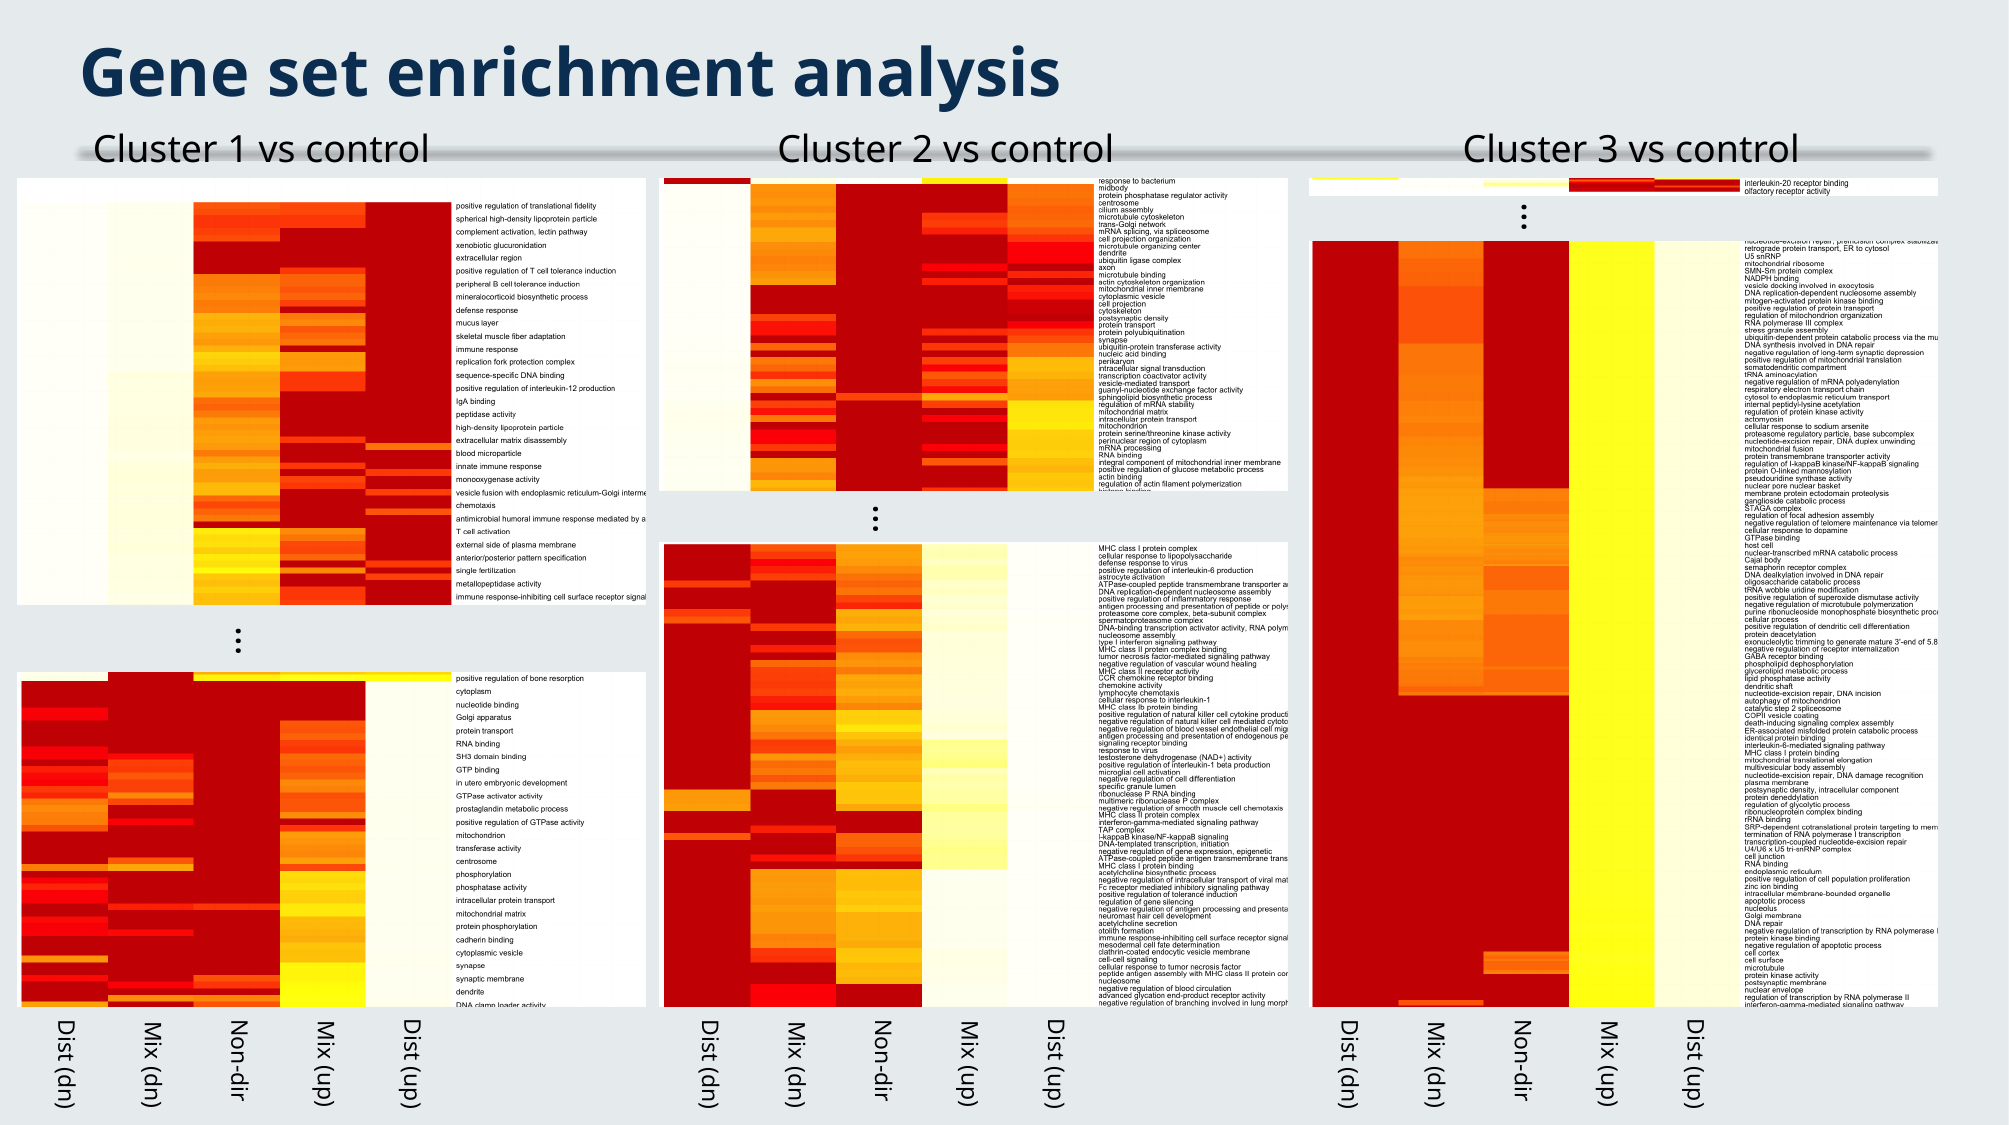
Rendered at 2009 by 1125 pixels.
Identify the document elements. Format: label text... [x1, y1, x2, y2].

text_box Mix (dn) [132, 1015, 176, 1124]
text_box Non-dir [219, 1015, 262, 1117]
title Gene set enrichment analysis [79, 29, 1930, 148]
text_box Non-dir [1502, 1015, 1546, 1117]
picture [17, 178, 647, 605]
text_box … [858, 499, 919, 541]
text_box Dist (dn) [46, 1015, 89, 1125]
picture [1308, 240, 1938, 1007]
text_box Dist (dn) [690, 1015, 733, 1125]
text_box Cluster 3 vs control [1447, 117, 1815, 177]
text_box … [1507, 204, 1567, 239]
text_box Cluster 1 vs control [78, 117, 446, 177]
text_box Mix (dn) [776, 1015, 819, 1124]
picture [17, 672, 647, 1007]
text_box Dist (up) [1675, 1015, 1719, 1125]
text_box Cluster 2 vs control [762, 117, 1130, 177]
text_box Mix (up) [949, 1015, 993, 1123]
text_box … [221, 613, 282, 671]
text_box Mix (up) [305, 1015, 349, 1123]
text_box Mix (up) [1589, 1015, 1632, 1123]
text_box Dist (up) [1036, 1015, 1079, 1125]
picture [1308, 178, 1938, 196]
picture [659, 178, 1288, 491]
picture [659, 542, 1288, 1007]
text_box Non-dir [863, 1015, 906, 1117]
text_box Dist (dn) [1329, 1015, 1372, 1125]
text_box Mix (dn) [1416, 1015, 1459, 1124]
text_box Dist (up) [392, 1015, 435, 1125]
